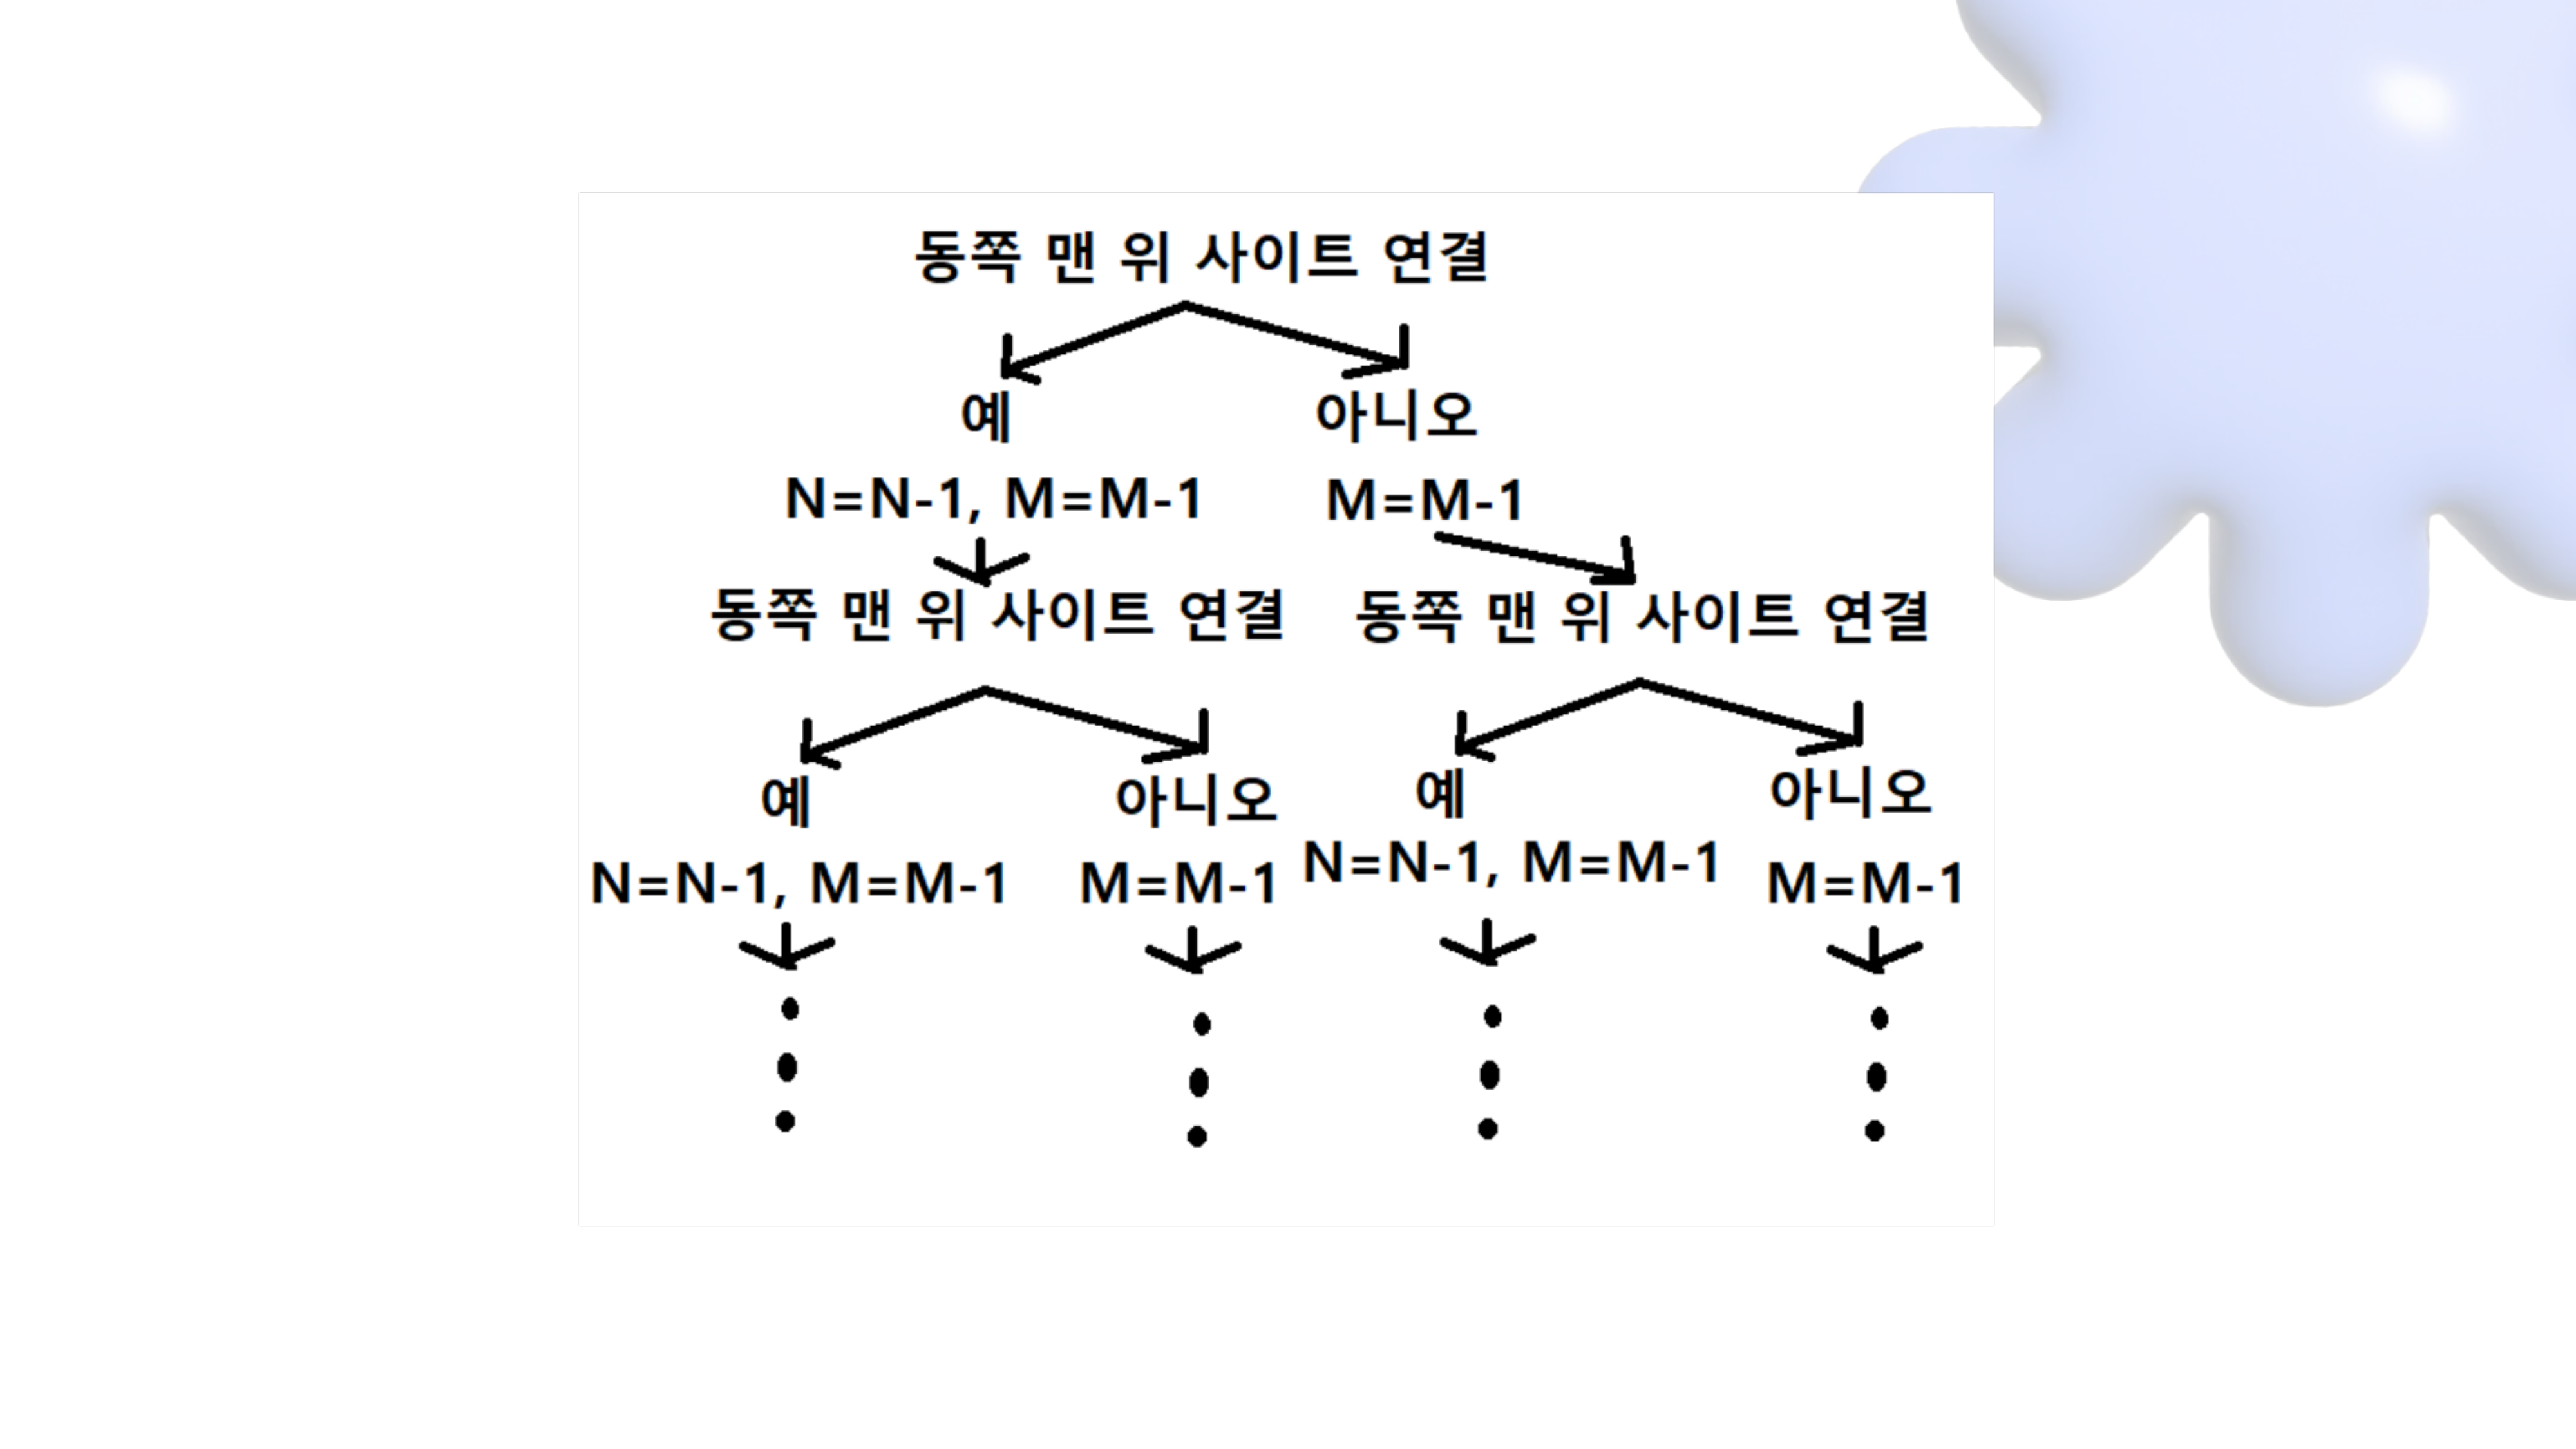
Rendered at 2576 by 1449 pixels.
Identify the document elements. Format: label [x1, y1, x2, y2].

picture [578, 0, 2576, 1228]
